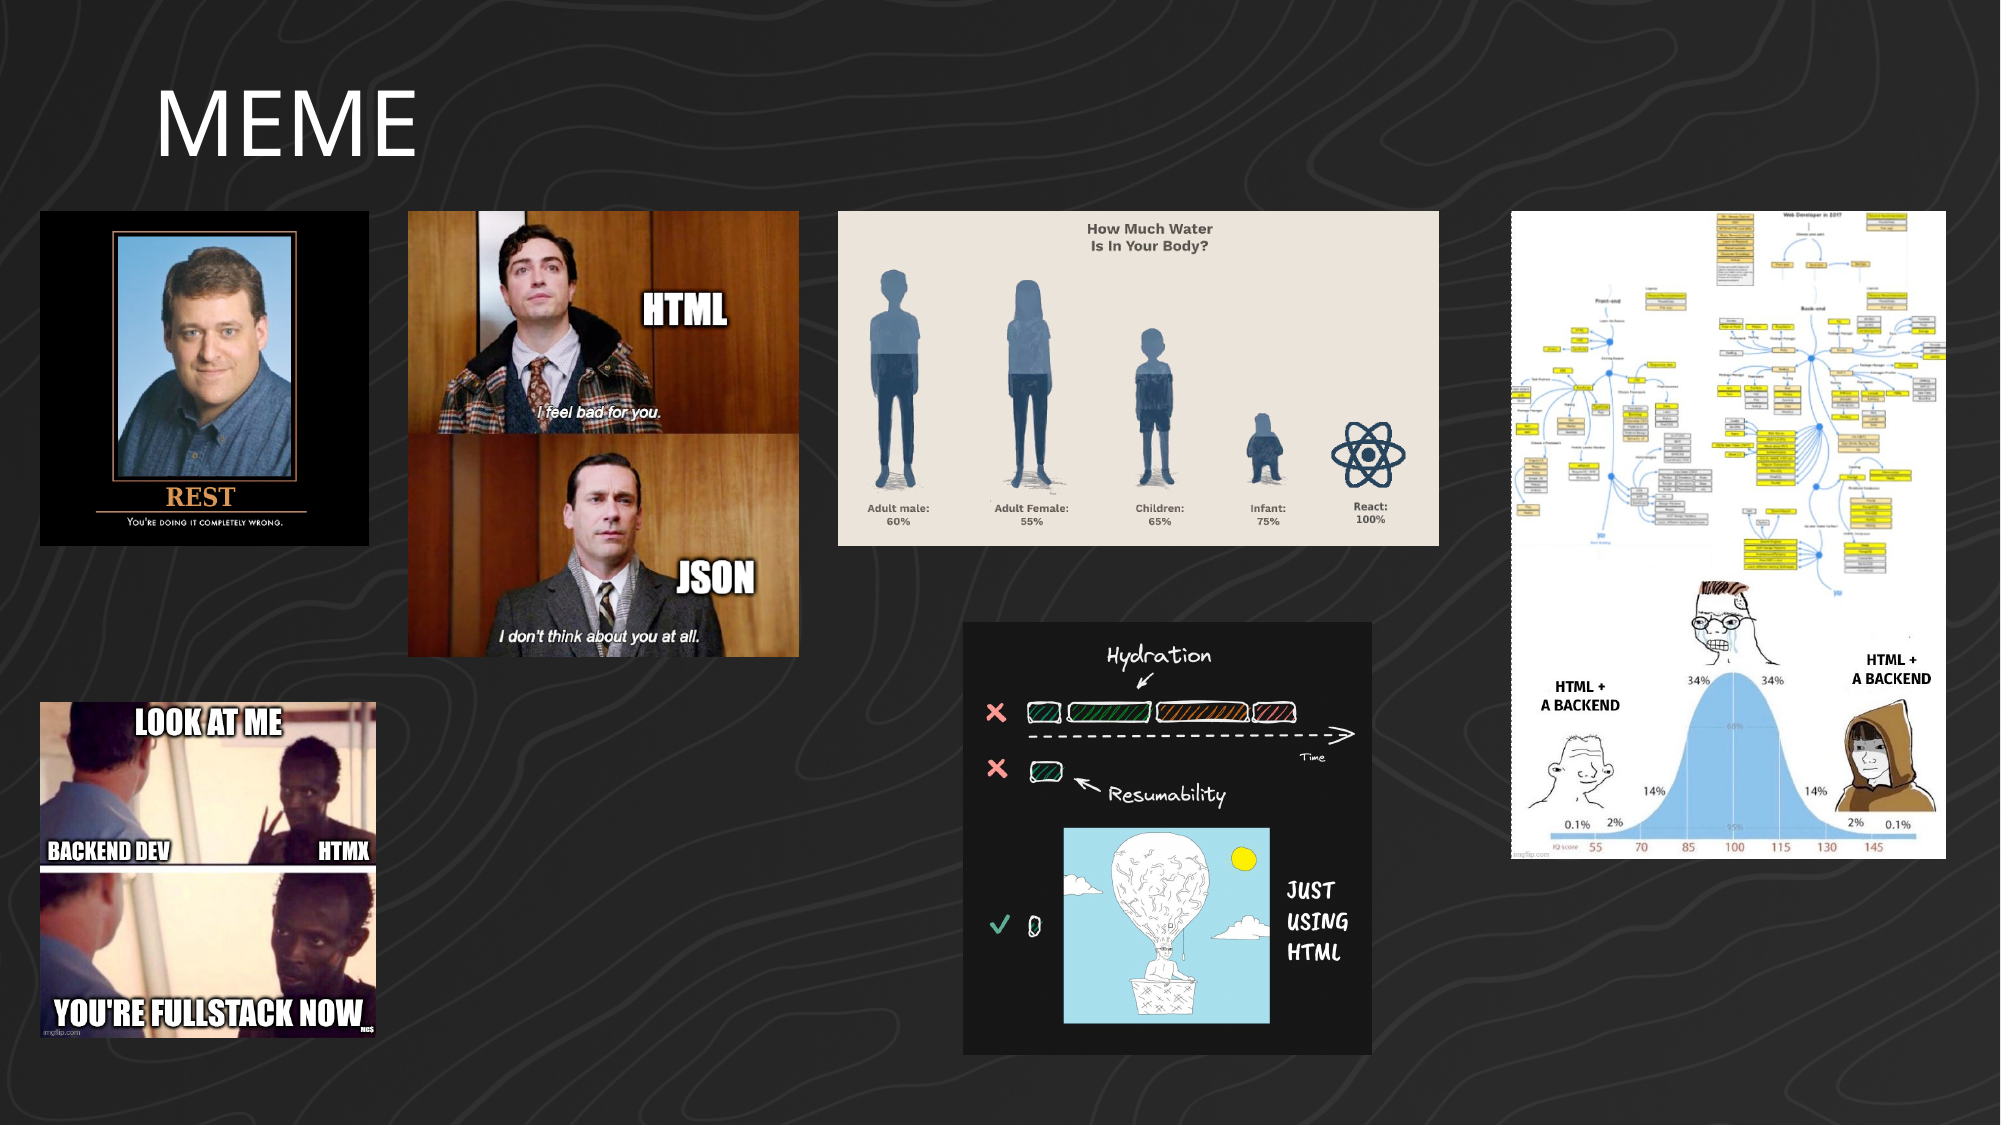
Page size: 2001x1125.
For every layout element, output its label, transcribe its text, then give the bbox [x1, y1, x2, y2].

picture [0, 0, 2001, 1125]
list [40, 211, 369, 546]
title MEME [137, 17, 1863, 236]
